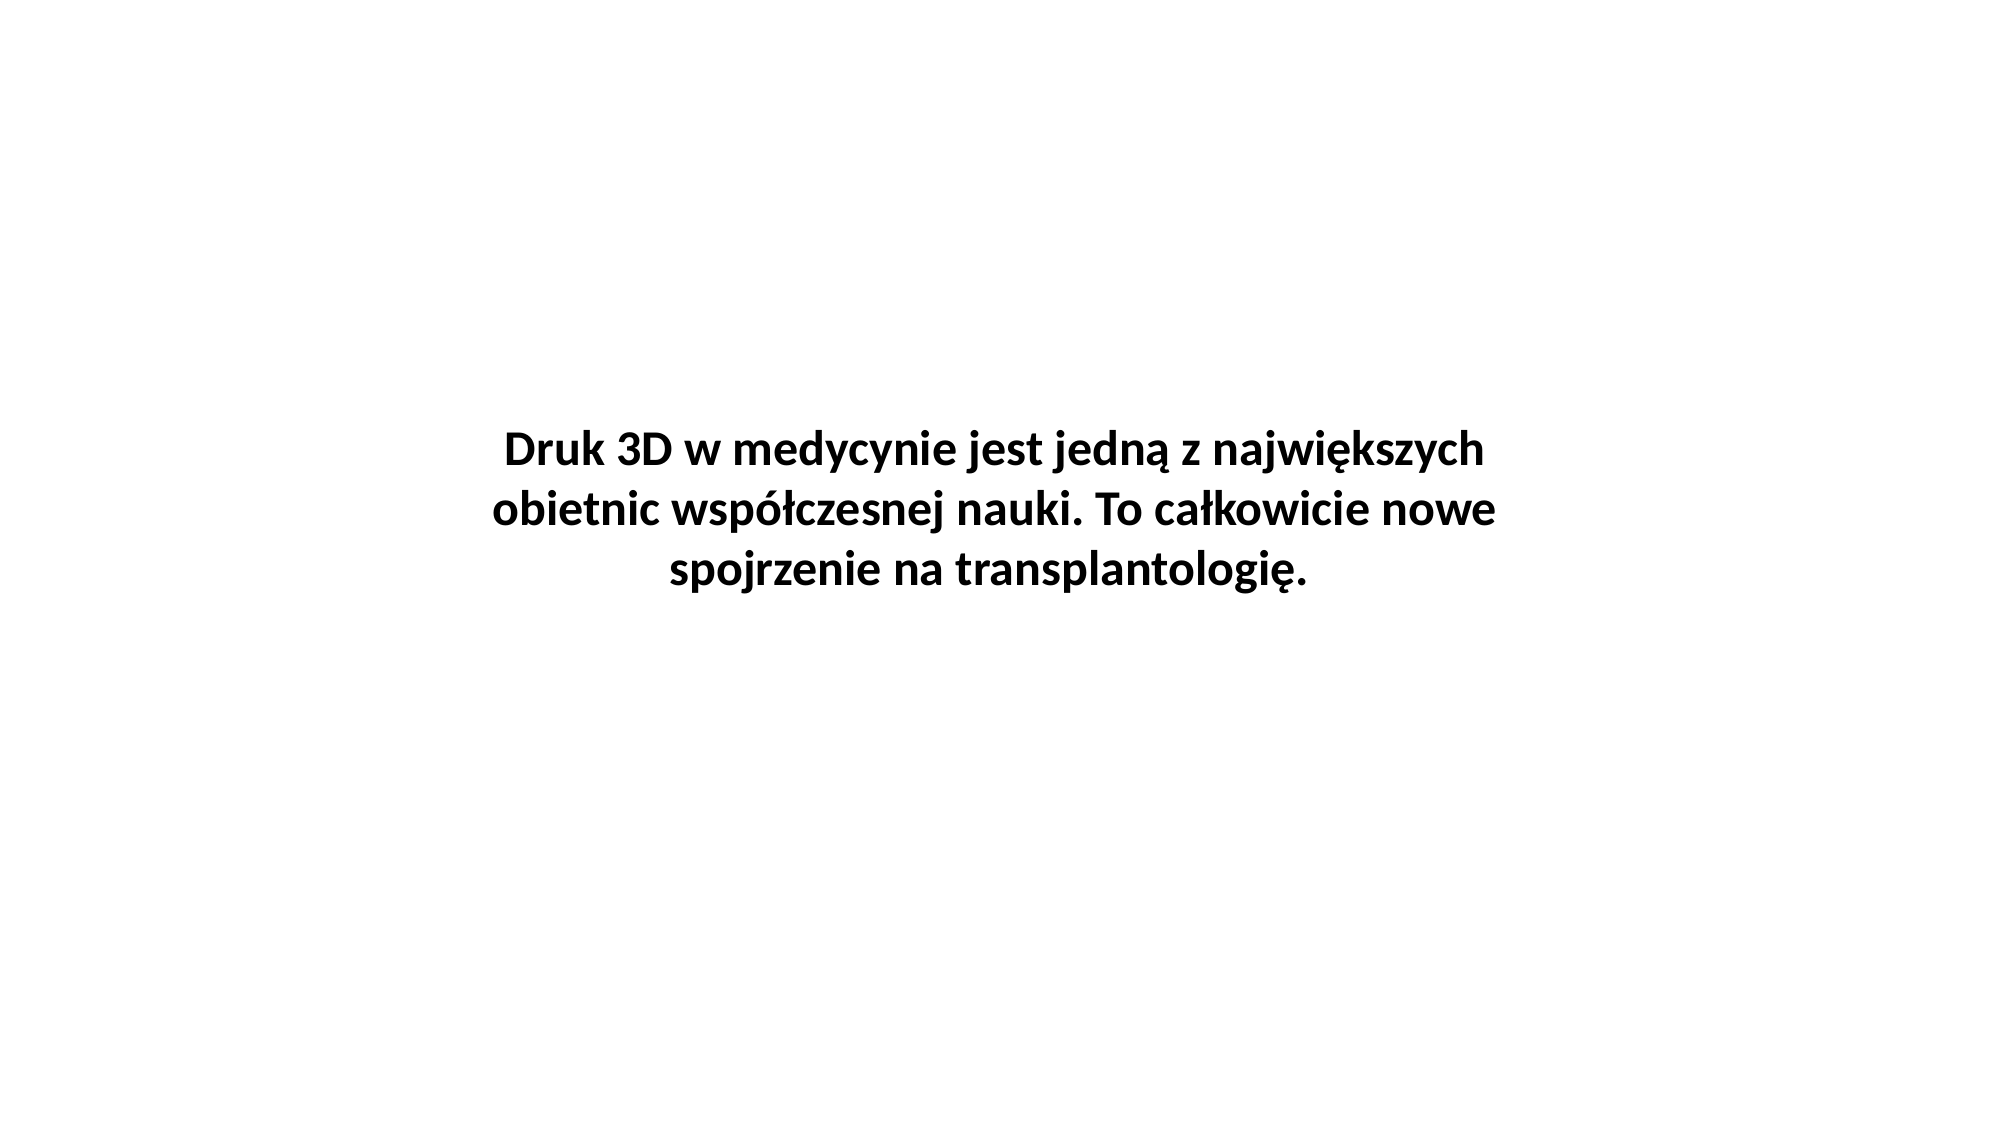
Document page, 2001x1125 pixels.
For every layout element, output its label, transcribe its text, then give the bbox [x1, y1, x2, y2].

text_box Druk 3D w medycynie jest jedną z największych obietnic współczesnej nauki. To całkowicie nowe spojrzenie na transplantologię. [438, 408, 1552, 604]
